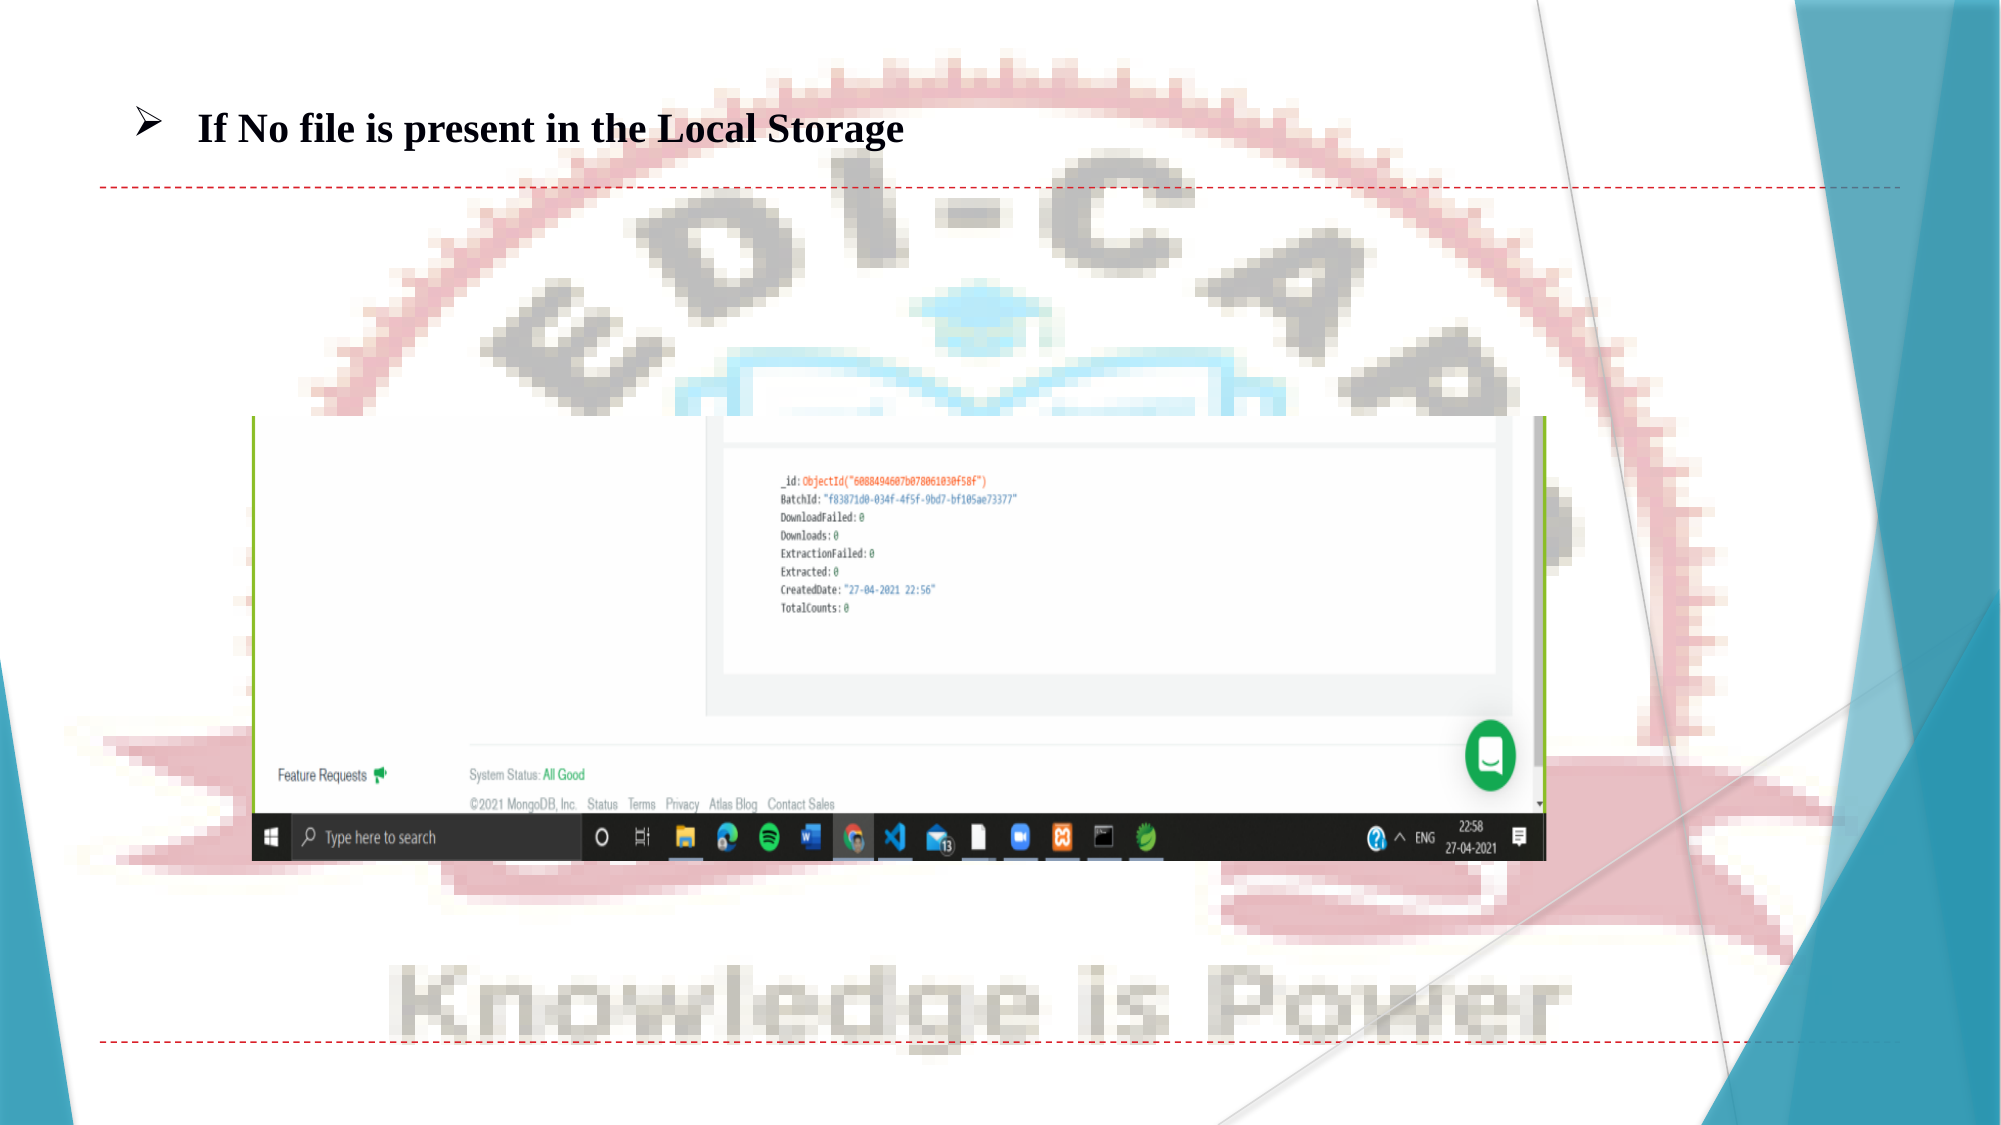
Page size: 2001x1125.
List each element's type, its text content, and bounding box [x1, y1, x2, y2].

text_box [0, 284, 2000, 360]
text_box If No file is present in the Local Storage [117, 93, 985, 204]
picture [251, 416, 1547, 861]
